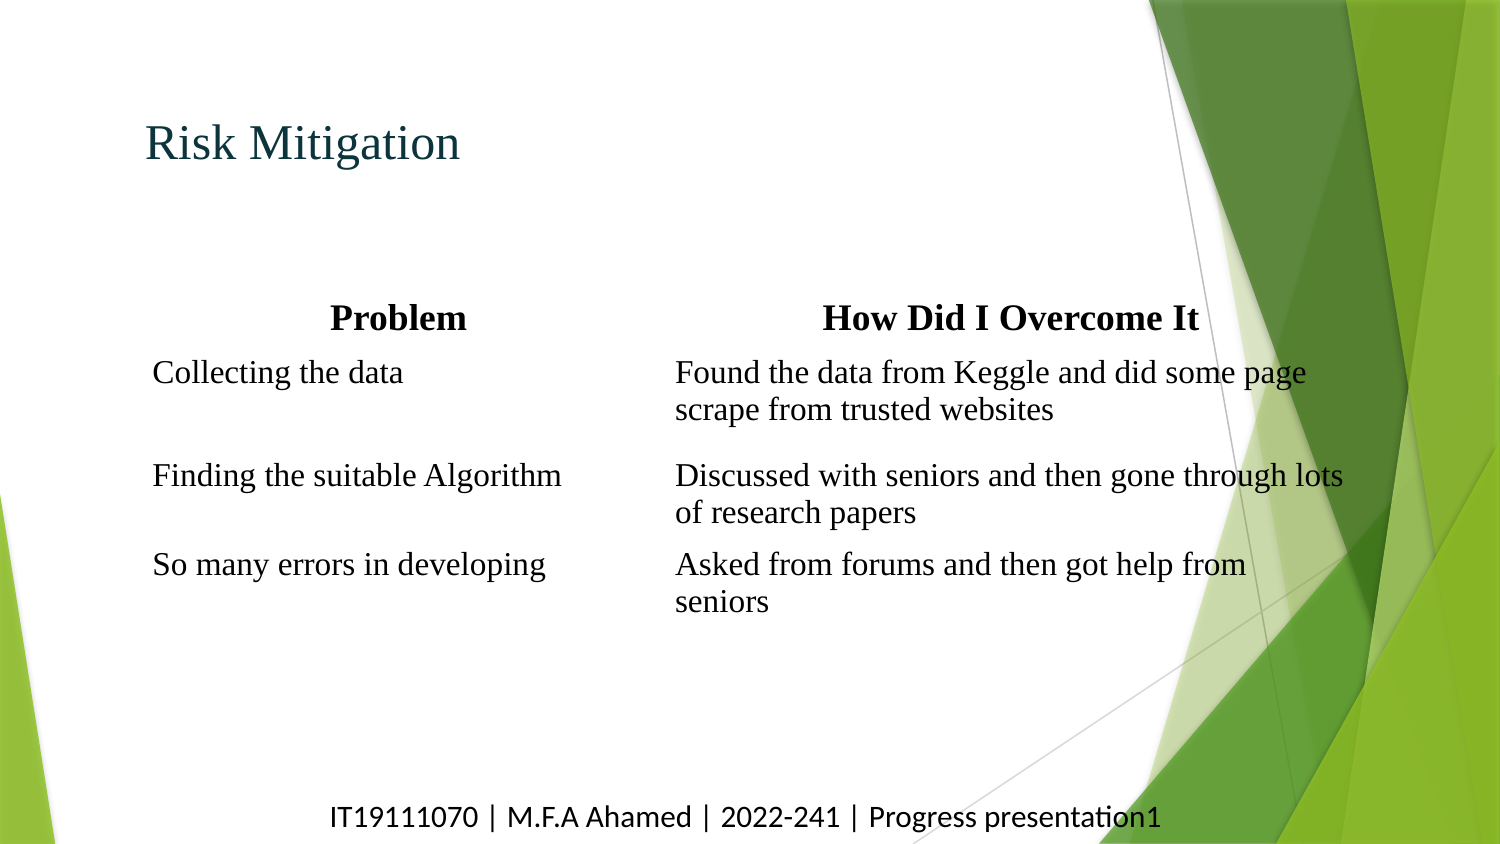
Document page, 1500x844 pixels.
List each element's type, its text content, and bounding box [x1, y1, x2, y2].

table_cell Collecting the data [137, 346, 660, 449]
table_cell Finding the suitable Algorithm [137, 449, 660, 538]
table_header Problem [137, 289, 660, 346]
table_cell Found the data from Keggle and did some page scrape from trusted websites [660, 346, 1362, 449]
table_cell So many errors in developing [137, 538, 660, 627]
title Risk Mitigation [129, 94, 1103, 192]
table_cell Discussed with seniors and then gone through lots of research papers [660, 449, 1362, 538]
table_header How Did I Overcome It [660, 289, 1362, 346]
text_box IT19111070 | M.F.A Ahamed | 2022-241 | Progress presentation1 [314, 775, 1186, 844]
table_cell Asked from forums and then got help from seniors [660, 538, 1362, 627]
